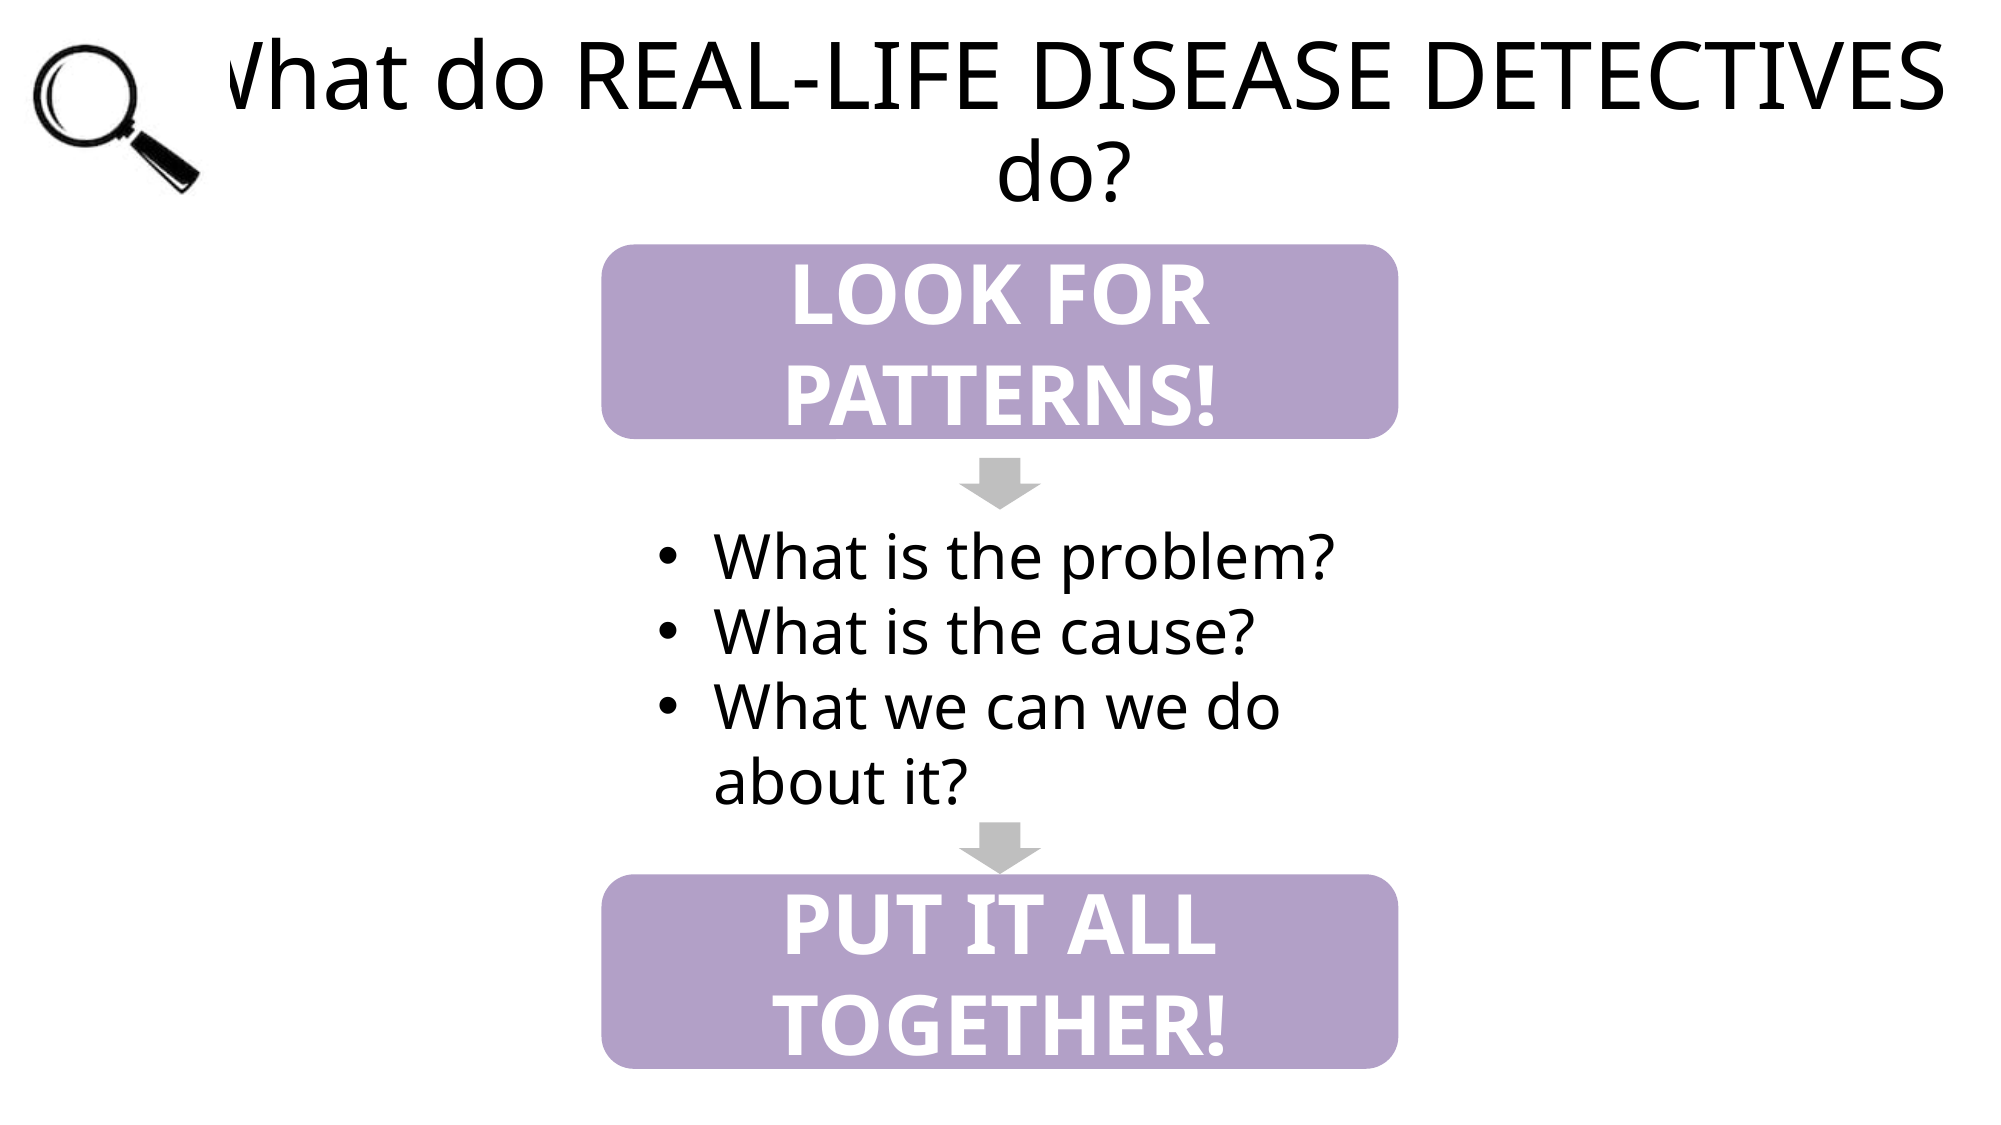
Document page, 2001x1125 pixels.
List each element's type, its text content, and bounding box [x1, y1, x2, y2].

text_box LOOK FOR PATTERNS! [601, 244, 1399, 440]
picture [0, 14, 231, 208]
text_box PUT IT ALL TOGETHER! [601, 874, 1399, 1069]
text_box [958, 457, 1042, 510]
title What do REAL-LIFE DISEASE DETECTIVES do? [143, 15, 1984, 233]
text_box [958, 822, 1042, 875]
text_box What is the problem? What is the cause? What we can we do about it? [642, 509, 1440, 753]
